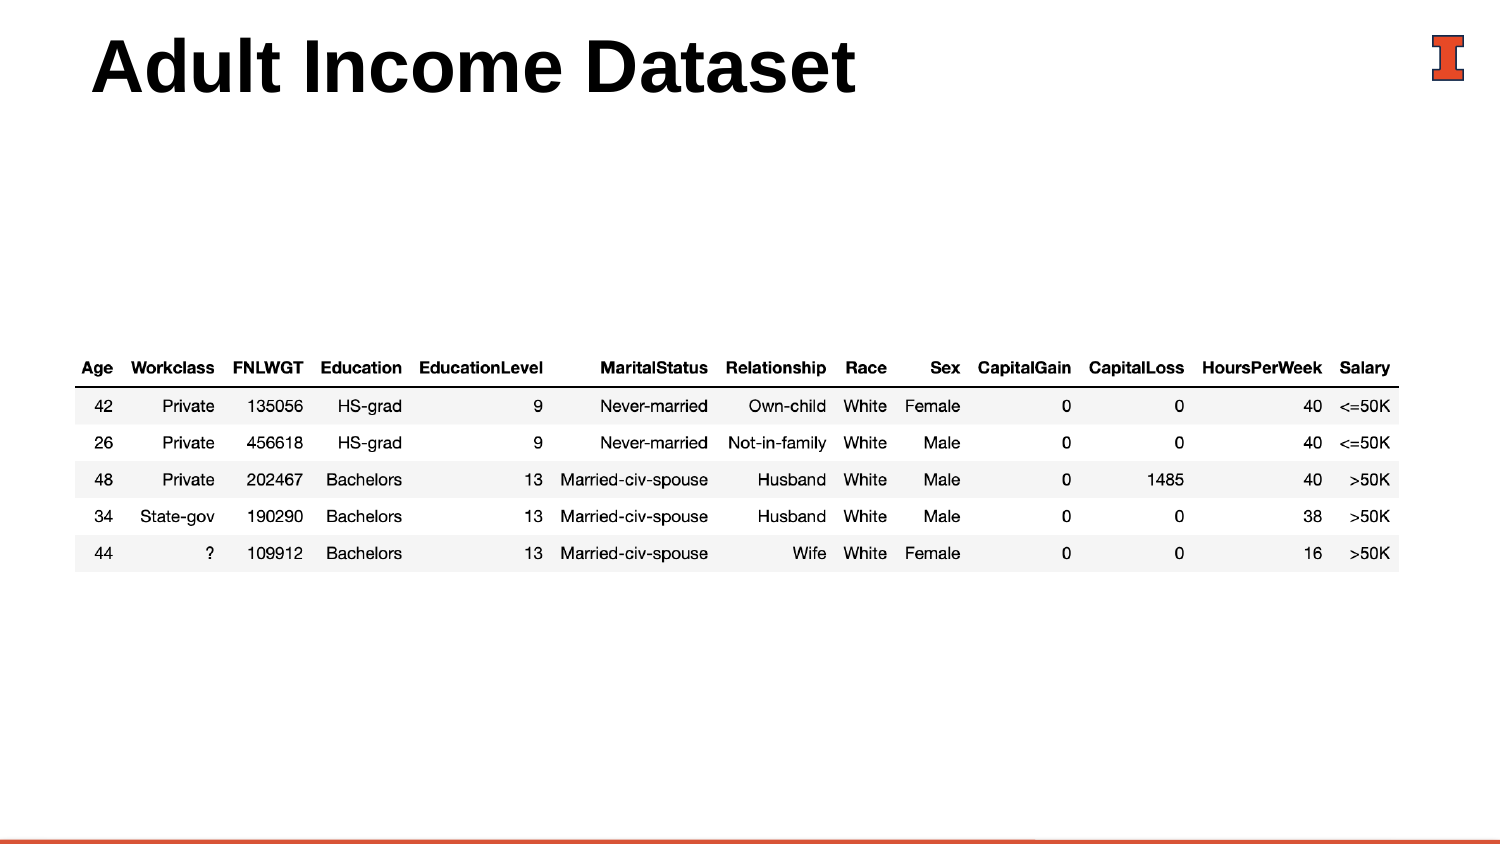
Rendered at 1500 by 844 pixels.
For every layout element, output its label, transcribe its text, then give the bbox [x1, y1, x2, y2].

title Adult Income Dataset [75, 10, 1404, 128]
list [74, 342, 1404, 580]
picture [1432, 35, 1464, 81]
